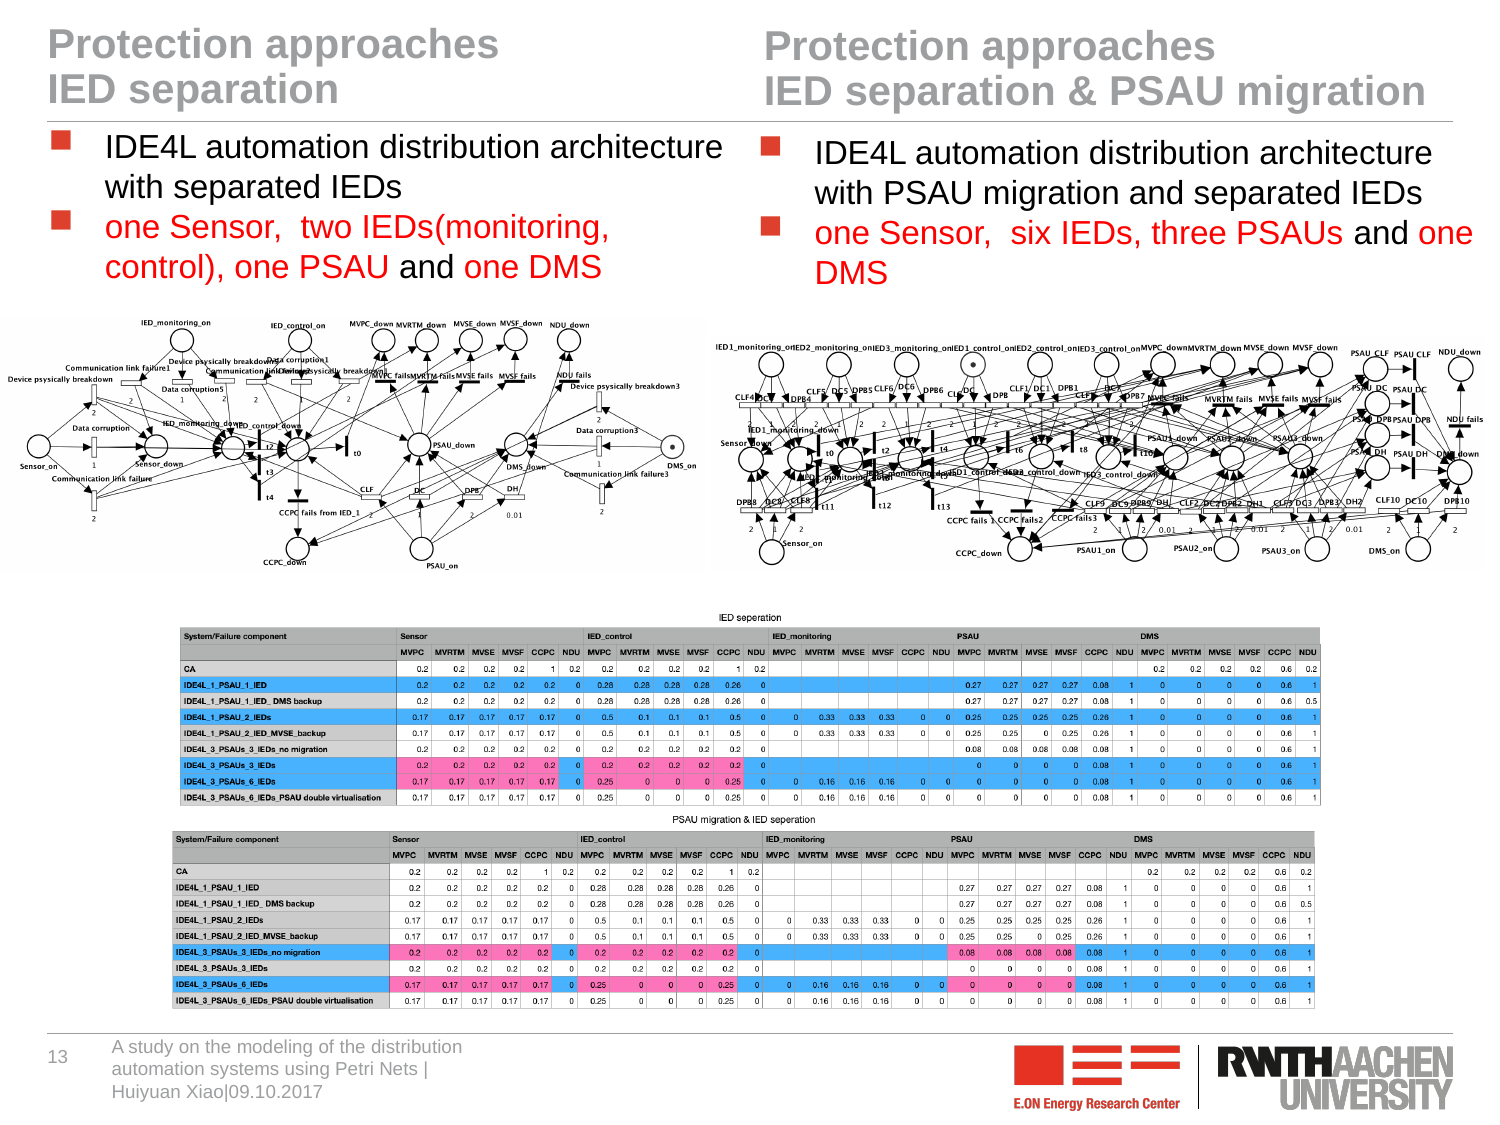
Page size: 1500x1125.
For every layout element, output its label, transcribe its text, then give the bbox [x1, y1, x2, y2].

picture [1218, 1046, 1453, 1111]
text_box IDE4L automation distribution architecture with PSAU migration and separated IEDs one Sensor, six IEDs, three PSAUs and one DMS [758, 131, 1500, 293]
picture [710, 335, 1484, 571]
title Protection approaches IED separation [47, 23, 1453, 113]
picture [1013, 1045, 1180, 1112]
picture [0, 318, 707, 573]
picture [163, 605, 1336, 1018]
list IDE4L automation distribution architecture with separated IEDs one Sensor, two IEDs(monitoring, control), one PSAU and one DMS [48, 125, 738, 247]
text_box Protection approaches IED separation & PSAU migration [763, 25, 1500, 115]
